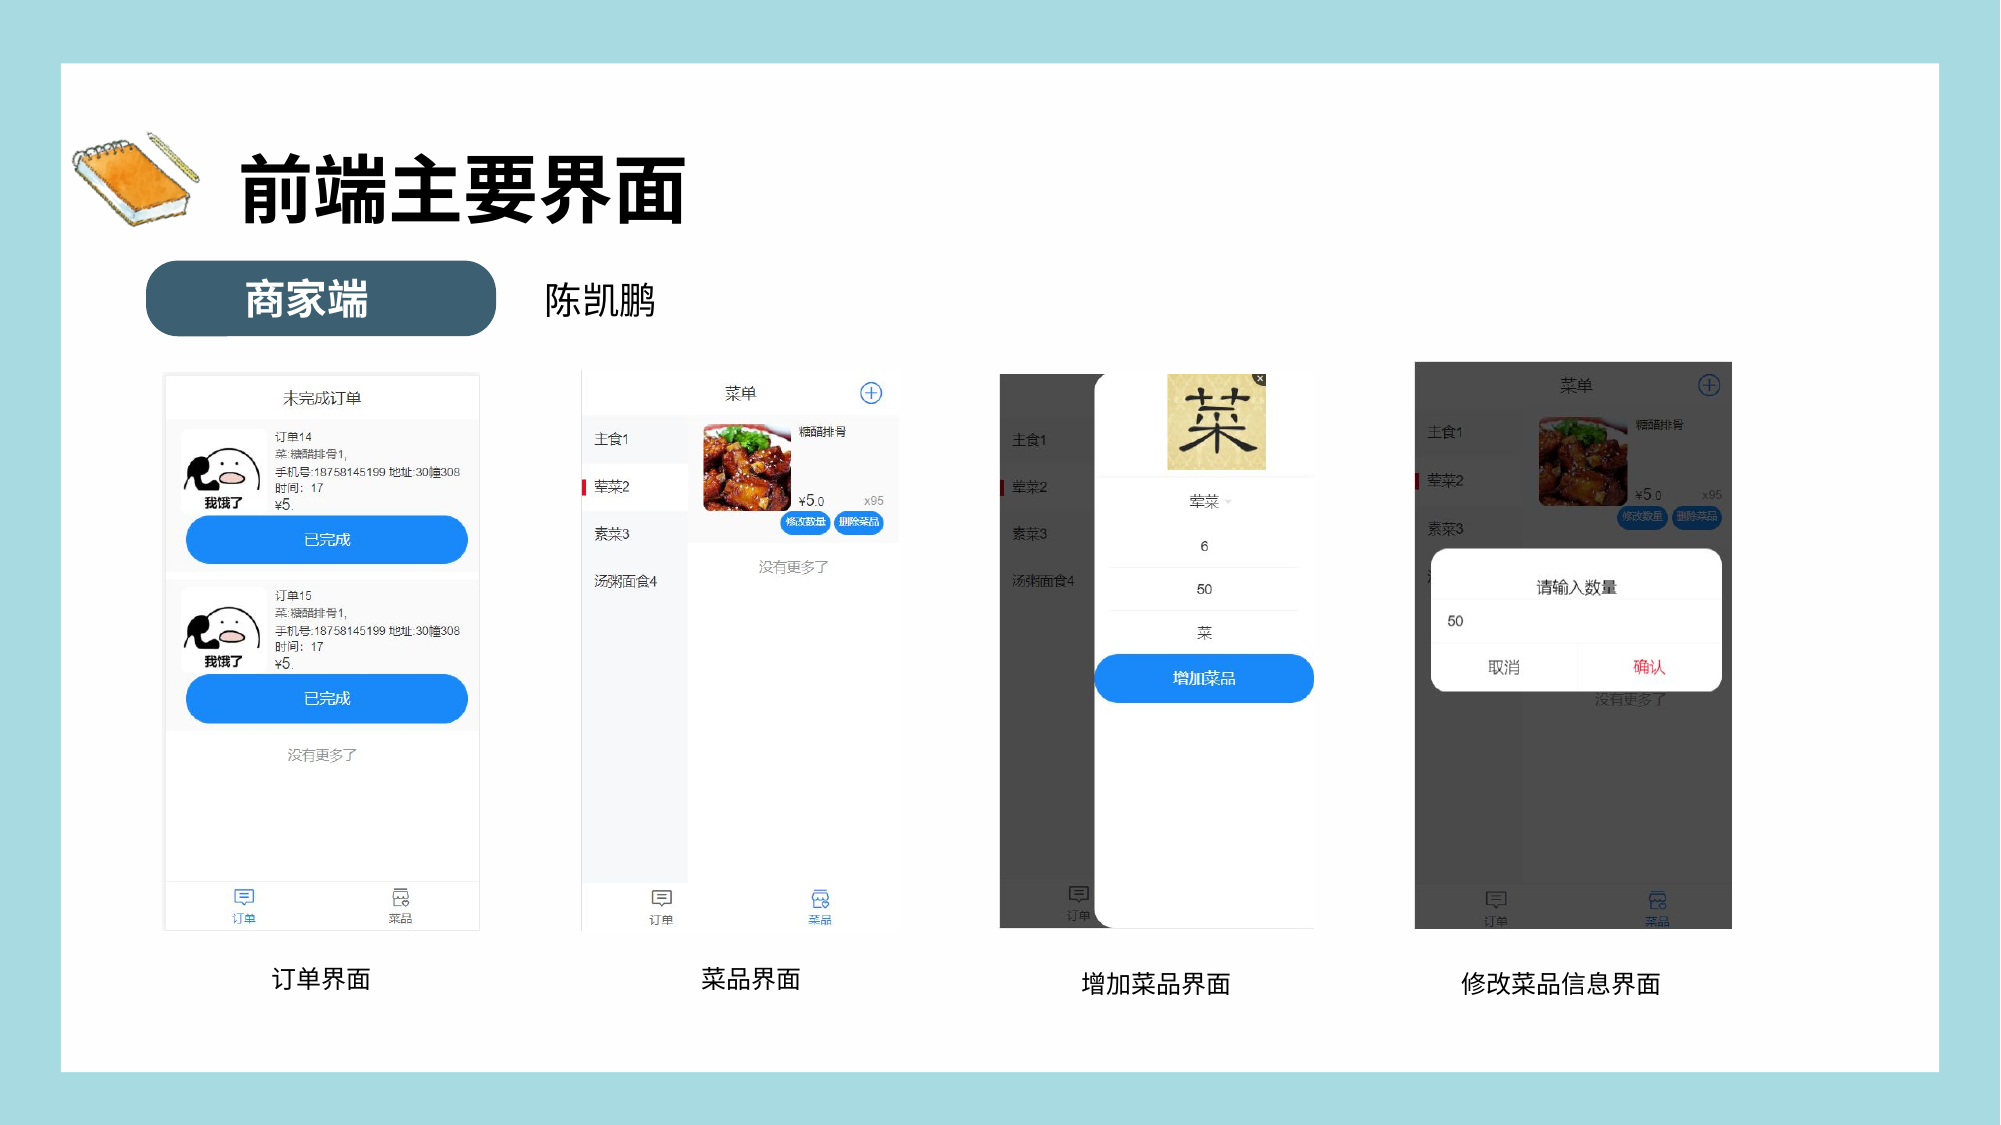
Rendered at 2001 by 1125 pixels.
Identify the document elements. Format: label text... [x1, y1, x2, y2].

text_box 订单界面 [201, 956, 441, 1001]
text_box [60, 62, 1940, 1073]
text_box 增加菜品界面 [1036, 961, 1277, 1007]
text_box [146, 260, 497, 337]
picture [41, 63, 224, 284]
text_box 修改菜品信息界面 [1441, 961, 1682, 1007]
picture [1414, 361, 1732, 929]
text_box 前端主要界面 [223, 135, 862, 240]
picture [999, 374, 1314, 929]
text_box 菜品界面 [632, 956, 872, 1001]
picture [162, 372, 480, 932]
picture [581, 370, 899, 931]
text_box 陈凯鹏 [529, 269, 807, 329]
